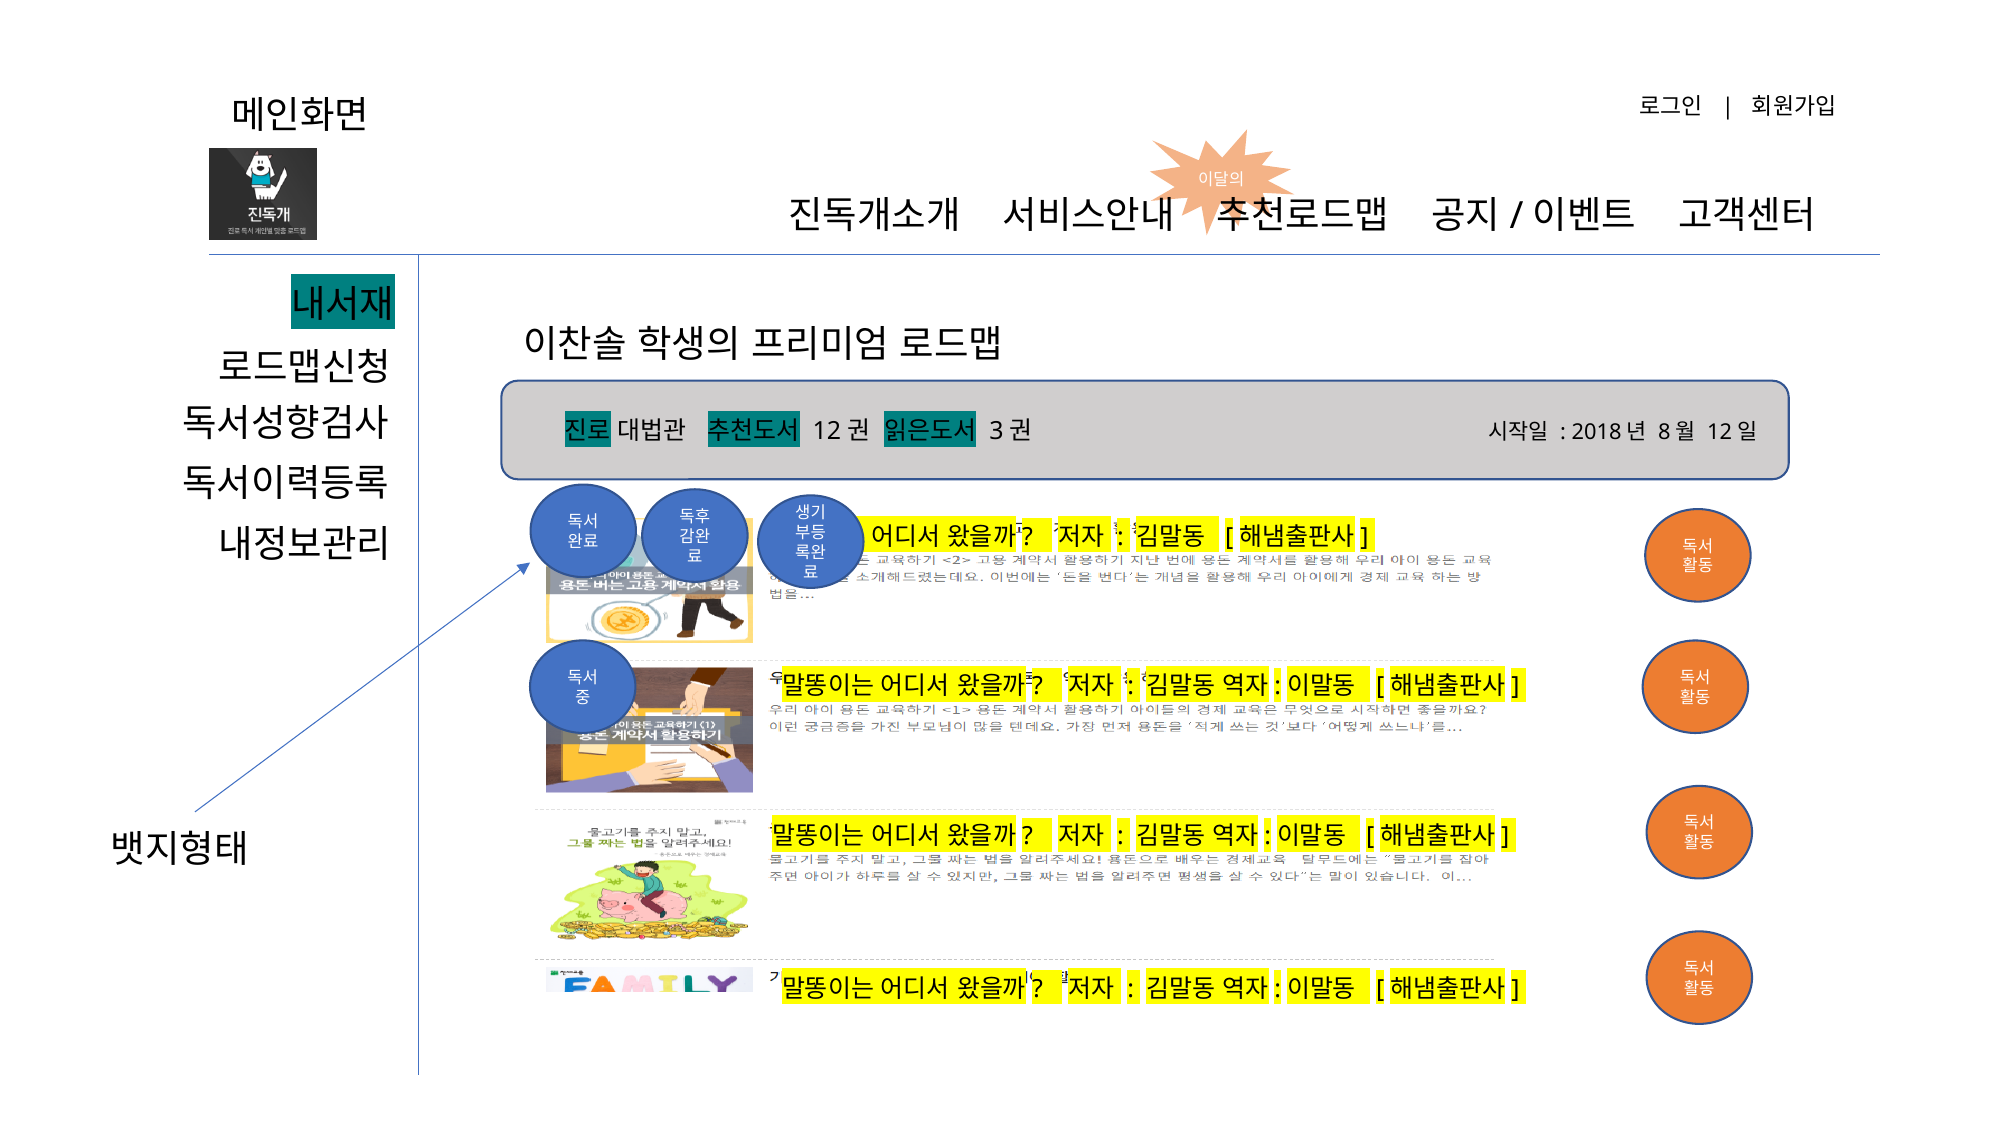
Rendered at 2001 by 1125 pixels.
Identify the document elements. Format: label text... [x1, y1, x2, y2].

text_box 독서성향검사 [167, 391, 405, 452]
text_box 로드맵신청 [203, 335, 406, 395]
picture [209, 148, 317, 240]
text_box 이찬솔 학생의 프리미엄 로드맵 [508, 312, 1018, 372]
text_box 내서재 [276, 272, 410, 333]
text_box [534, 512, 1554, 1006]
text_box 시작일 : 2018년 8월 12일 [1474, 410, 1772, 452]
text_box 메인화면 [216, 83, 385, 144]
text_box 독서이력등록 [167, 452, 405, 512]
text_box 독서활동 [1641, 639, 1750, 735]
text_box 독서활동 [1644, 508, 1752, 603]
text_box 뱃지형태 [95, 817, 264, 878]
text_box 생기부등록완료 [768, 494, 853, 512]
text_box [194, 562, 530, 812]
text_box 독후감완료 [648, 488, 742, 512]
text_box 독서완료 [529, 483, 633, 550]
text_box 내정보관리 [203, 512, 406, 562]
text_box 진로 대법관 추천도서 12권 읽은도서 3권 [550, 407, 1048, 453]
text_box 독서활동 [1645, 930, 1754, 1025]
text_box 이달의 [1147, 126, 1295, 183]
text_box 독서활동 [1645, 784, 1754, 880]
text_box 독서중 [530, 666, 534, 707]
text_box 로그인 | 회원가입 [1624, 83, 1852, 126]
text_box [500, 379, 1790, 481]
text_box 진독개소개 서비스안내 추천로드맵 공지/이벤트 고객센터 [773, 183, 1832, 244]
